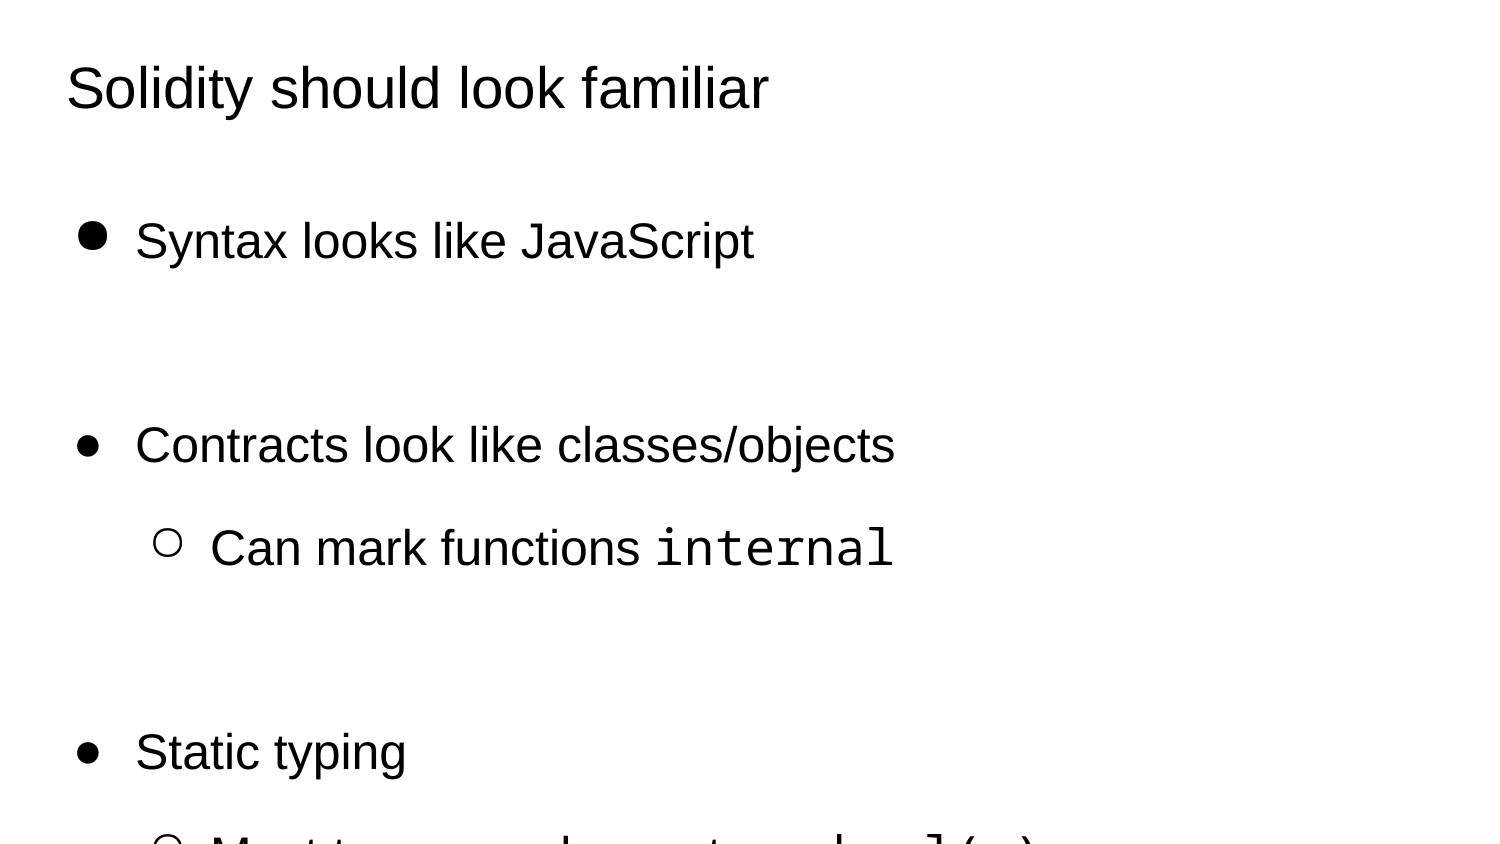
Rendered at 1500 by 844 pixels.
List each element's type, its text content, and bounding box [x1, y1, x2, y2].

list Syntax looks like JavaScript Contracts look like classes/objects Can mark functions internal Static typing Most types can be cast e.g. bool(x) [45, 184, 1500, 796]
title Solidity should look familiar [51, 35, 1449, 130]
